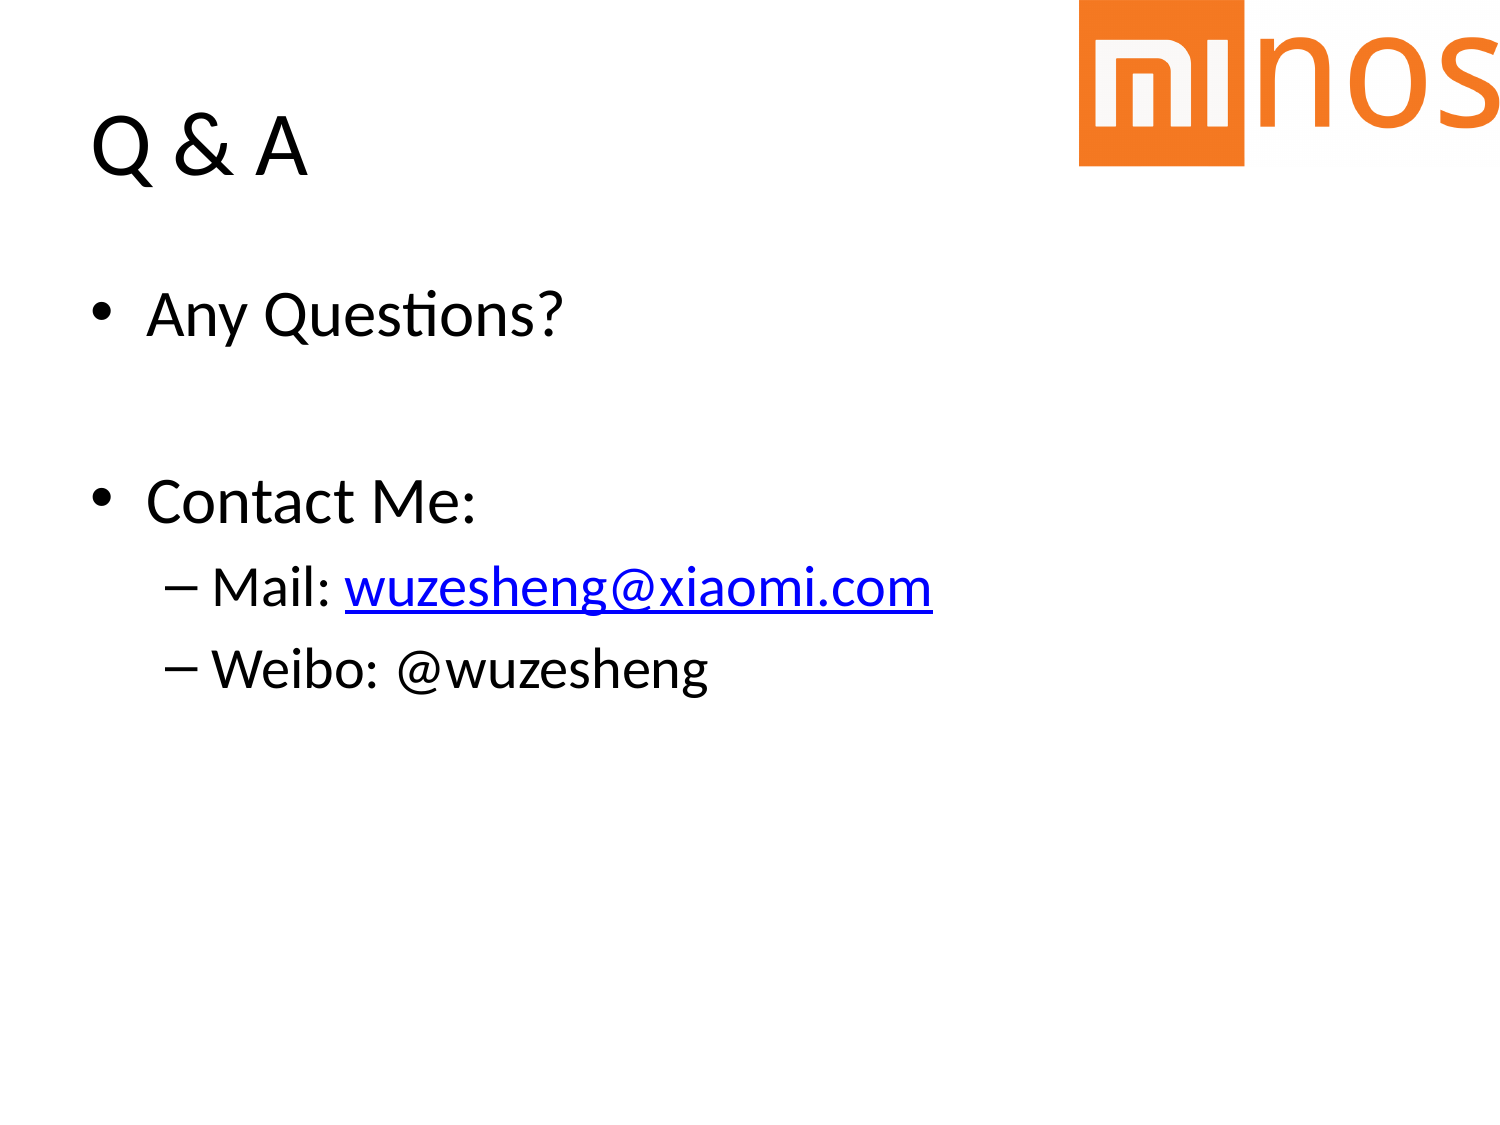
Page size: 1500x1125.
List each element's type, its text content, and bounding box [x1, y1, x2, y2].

picture [1078, 0, 1500, 167]
title Q & A [75, 45, 1425, 233]
list Any Questions? Contact Me: Mail: wuzesheng@xiaomi.com Weibo: @wuzesheng [75, 262, 1425, 1005]
